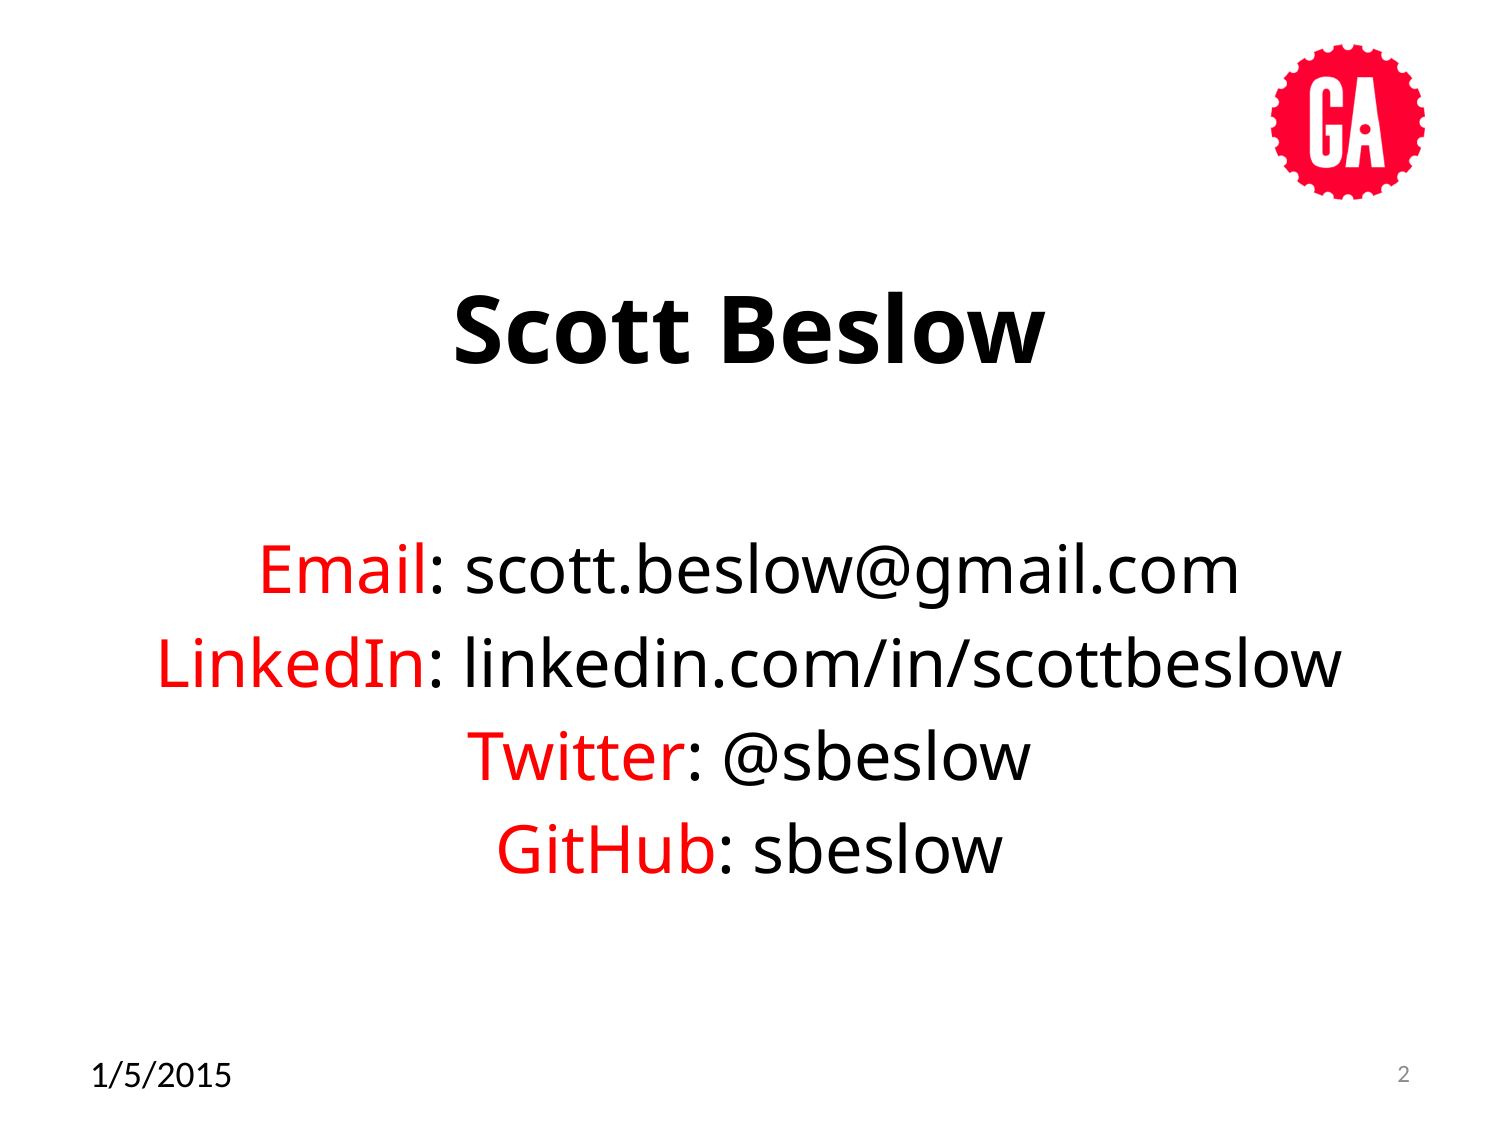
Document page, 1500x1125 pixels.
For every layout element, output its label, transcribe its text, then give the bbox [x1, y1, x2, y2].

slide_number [75, 1042, 425, 1103]
list Scott Beslow Email: scott.beslow@gmail.com LinkedIn: linkedin.com/in/scottbeslow Twitter: @sbeslow GitHub: sbeslow [75, 262, 1425, 1005]
slide_number 2 [1074, 1042, 1425, 1103]
picture [1270, 44, 1425, 200]
